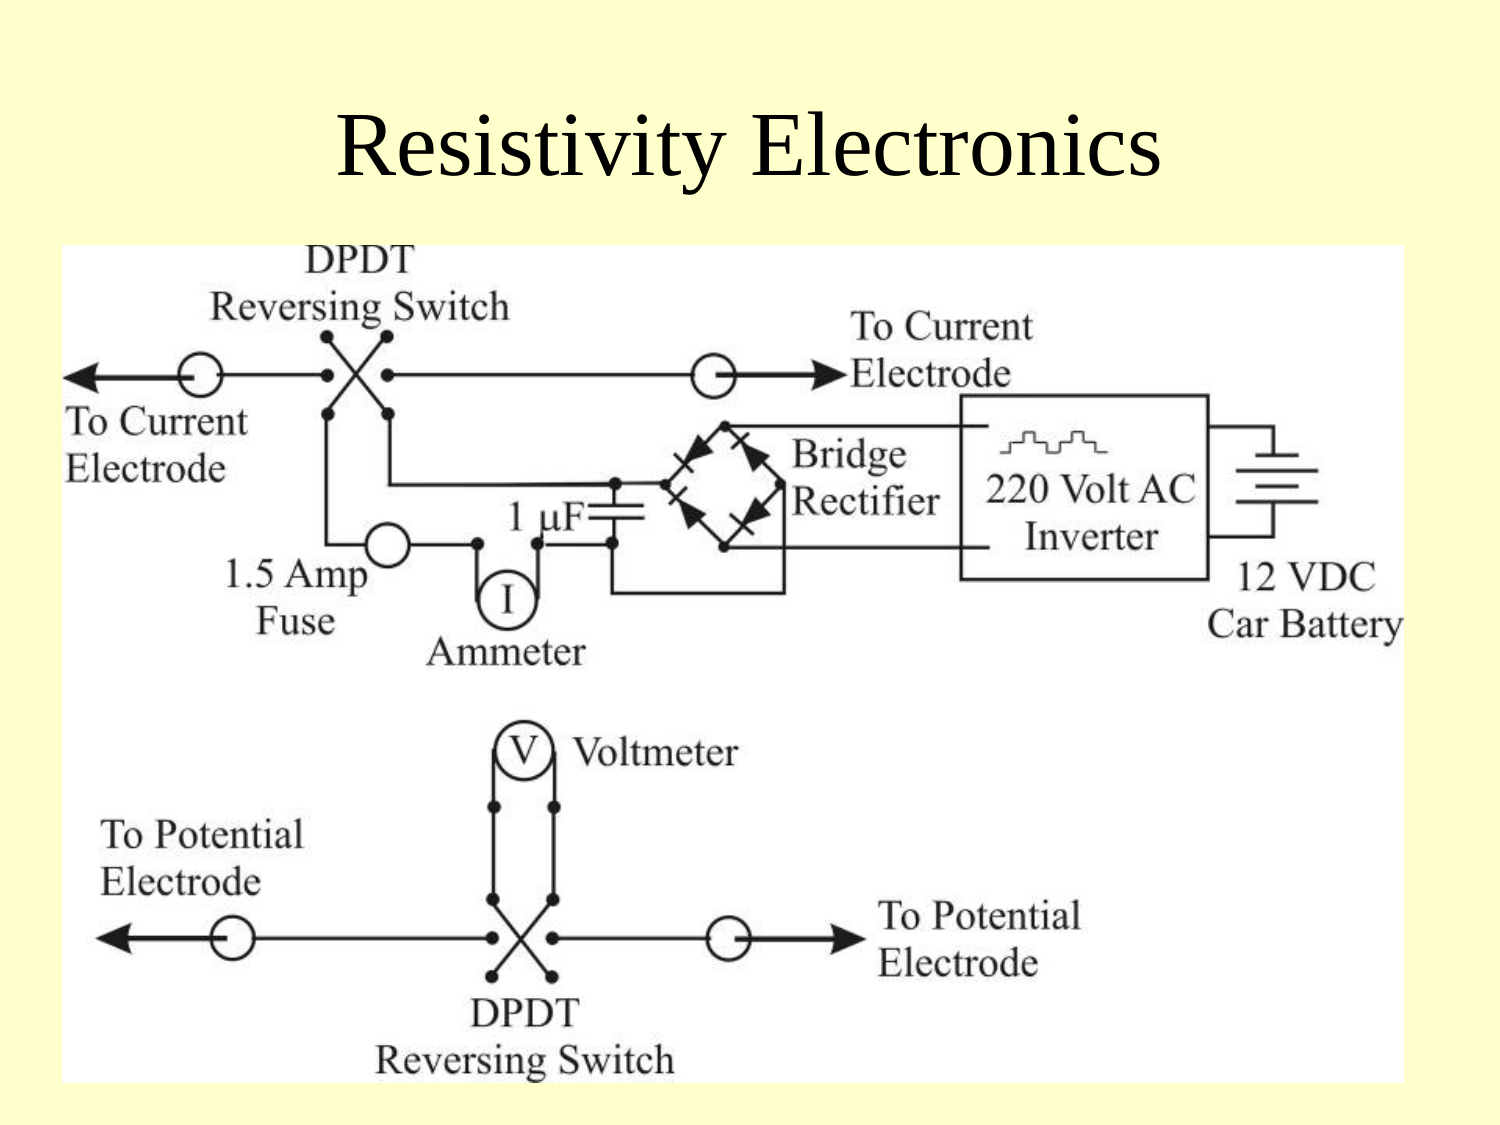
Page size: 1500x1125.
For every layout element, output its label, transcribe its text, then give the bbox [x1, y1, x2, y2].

title Resistivity Electronics [74, 44, 1426, 233]
picture [61, 244, 1404, 1084]
